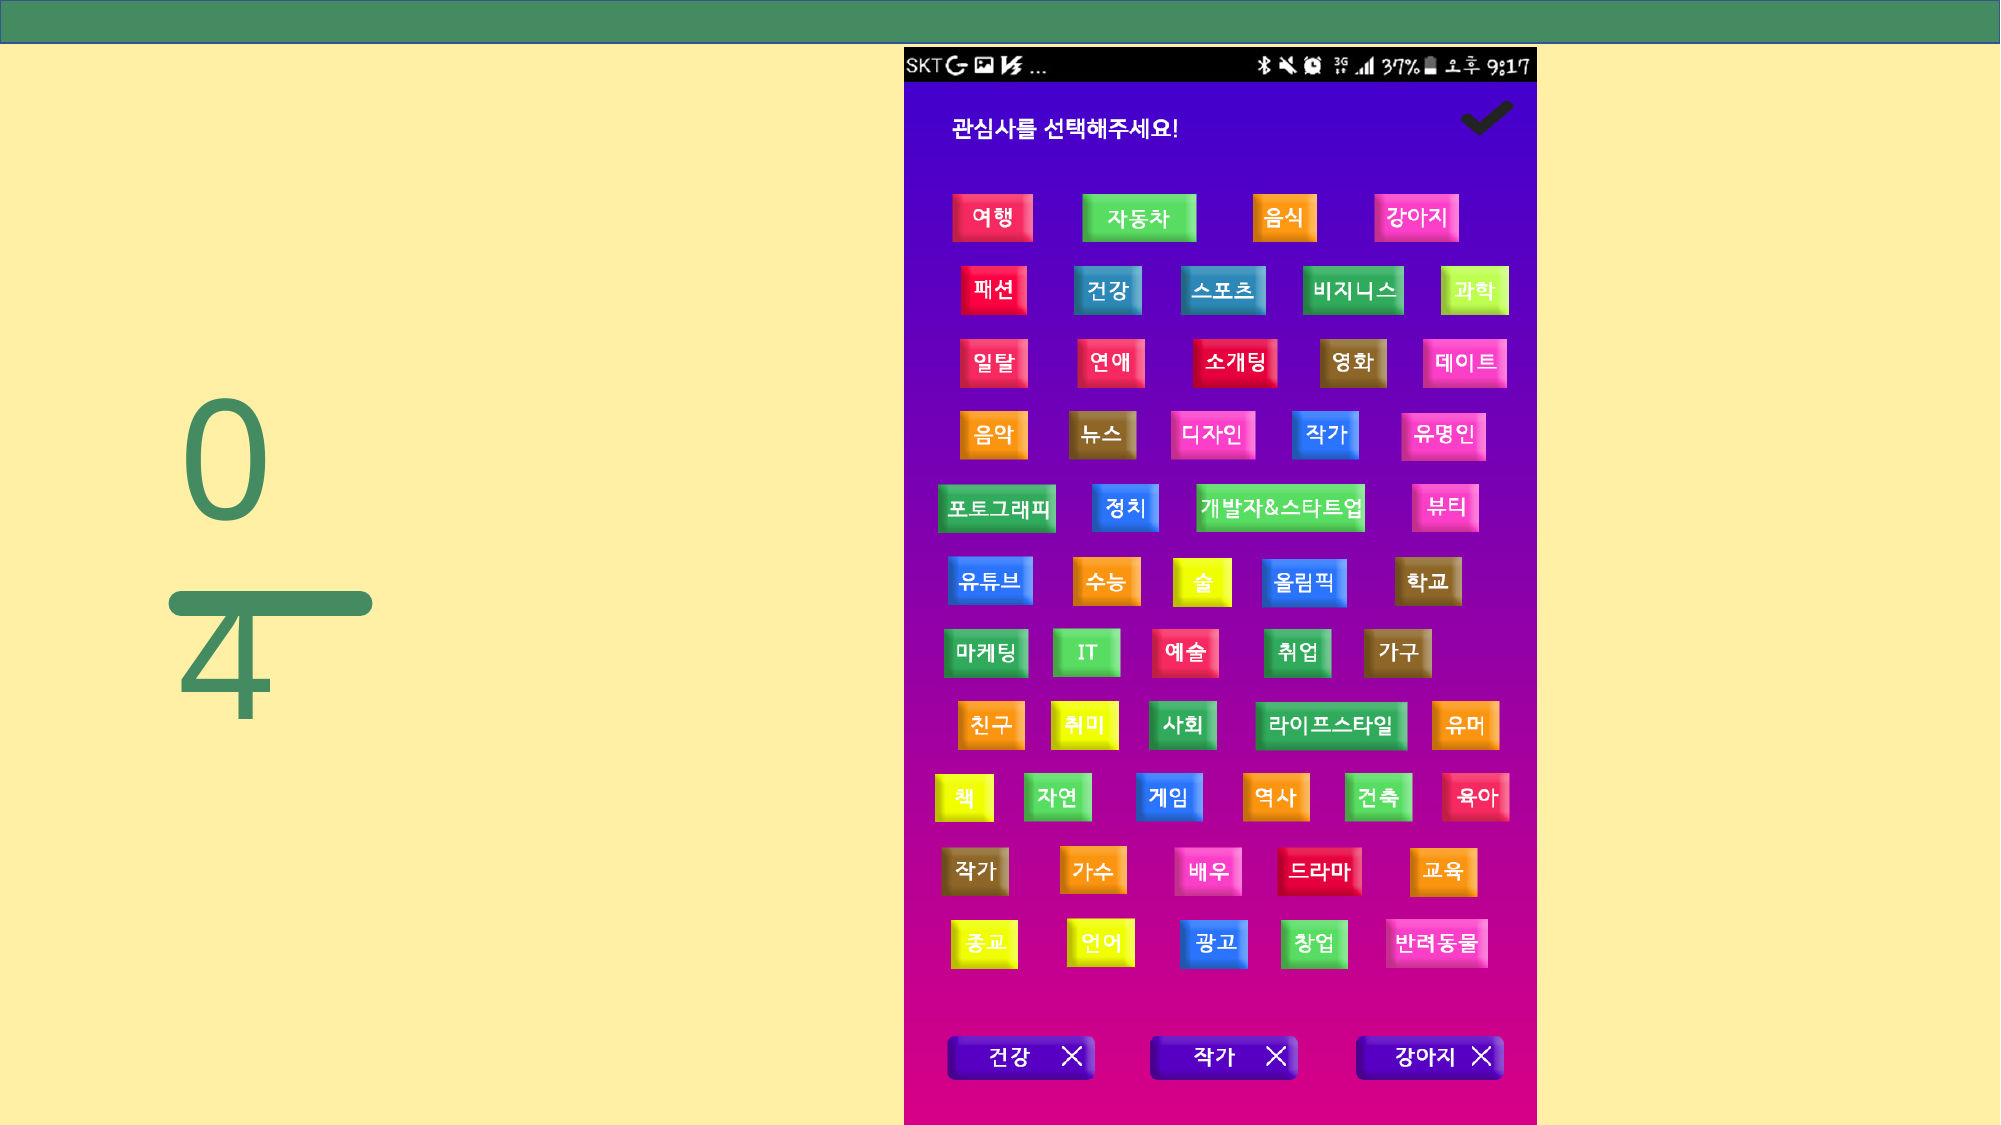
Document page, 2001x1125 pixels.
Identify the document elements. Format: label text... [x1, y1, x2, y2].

picture [904, 47, 1537, 1125]
text_box 04 [163, 345, 384, 760]
text_box [0, 0, 2000, 44]
